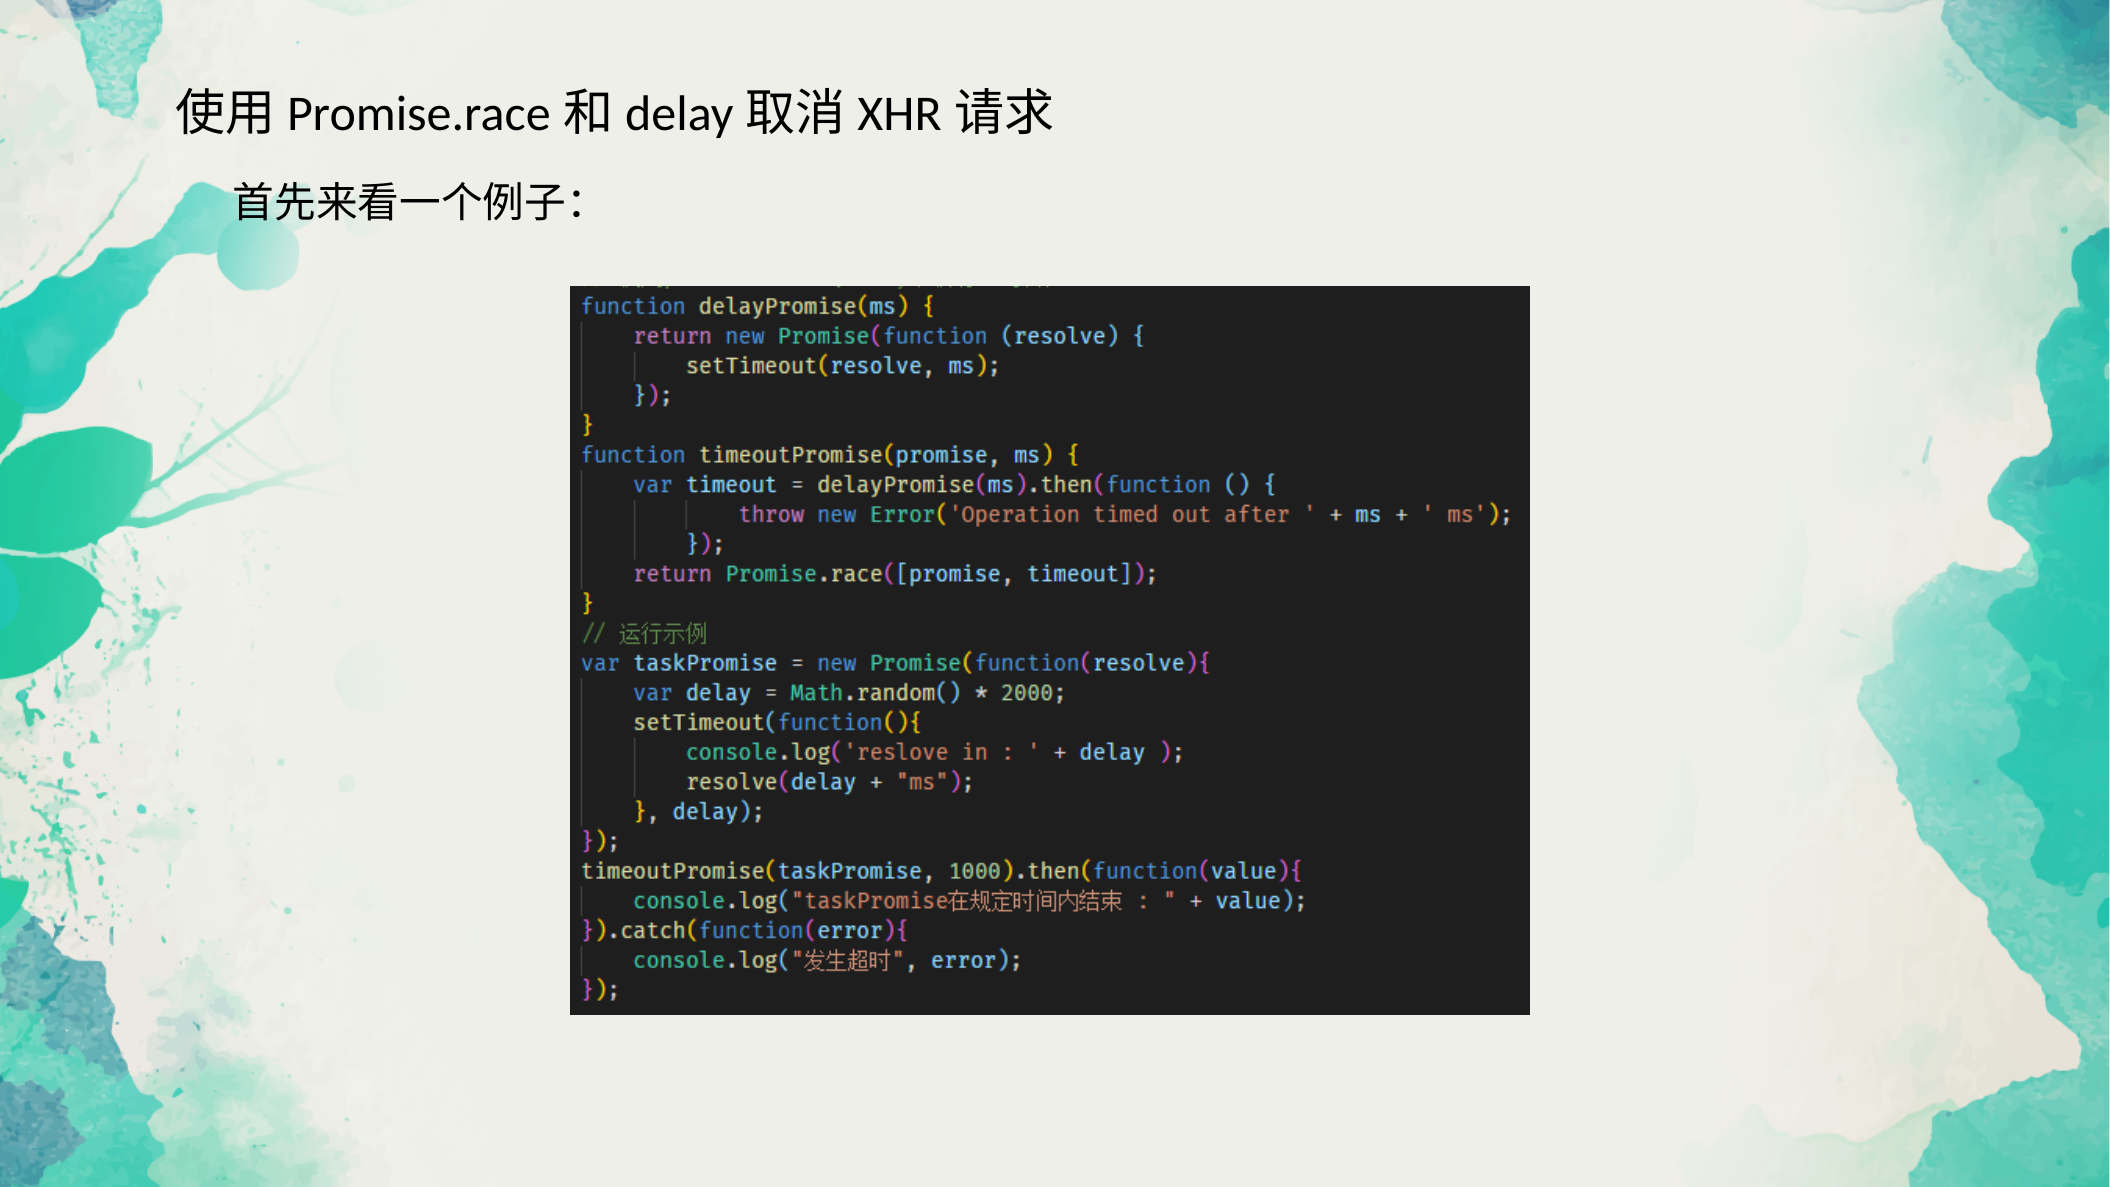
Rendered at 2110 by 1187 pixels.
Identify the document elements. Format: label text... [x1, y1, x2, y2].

picture [0, 0, 2110, 1187]
text_box 使用Promise.race和delay取消XHR请求 [160, 73, 1069, 149]
text_box 首先来看一个例子： [217, 168, 624, 233]
